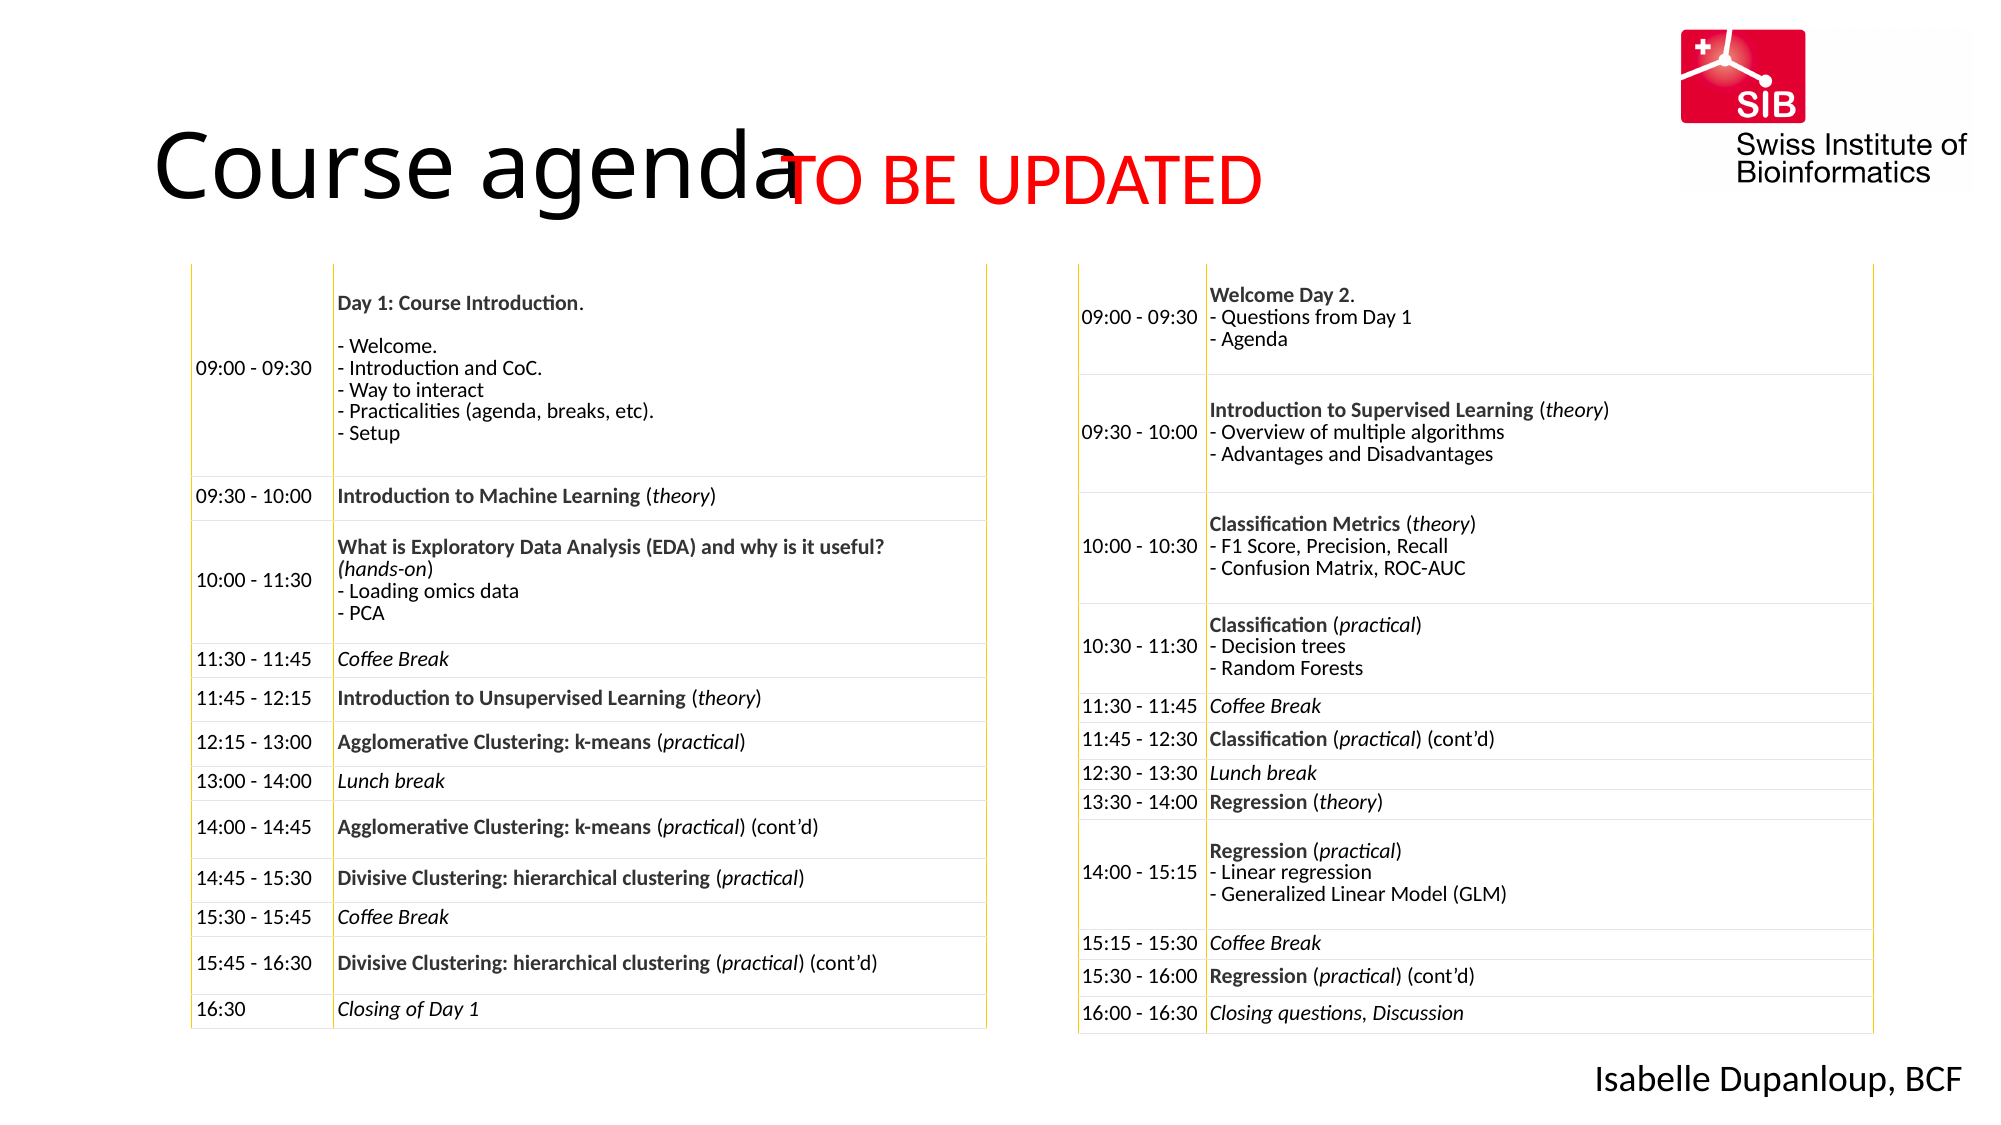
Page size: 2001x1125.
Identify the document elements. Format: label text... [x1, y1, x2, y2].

table_cell 15:30 - 15:45 [192, 903, 333, 936]
table_cell Agglomerative Clustering: k-means (practical) [334, 722, 986, 766]
table_cell 10:00 - 10:30 [1079, 493, 1206, 603]
table_cell 09:30 - 10:00 [1079, 375, 1206, 492]
table_cell Introduction to Supervised Learning (theory) - Overview of multiple algorithms - Advantages and Disadvantages [1207, 375, 1873, 492]
table_cell 09:30 - 10:00 [192, 477, 333, 520]
table_cell 16:00 - 16:30 [1079, 997, 1206, 1033]
table_cell 13:00 - 14:00 [192, 767, 333, 800]
table_cell Introduction to Machine Learning (theory) [334, 477, 986, 520]
table_cell Coffee Break [334, 903, 986, 936]
table_cell 15:45 - 16:30 [192, 937, 333, 994]
table_cell 14:00 - 14:45 [192, 801, 333, 858]
table_cell Divisive Clustering: hierarchical clustering (practical) [334, 859, 986, 902]
table_cell Classification Metrics (theory) - F1 Score, Precision, Recall - Confusion Matrix, ROC-AUC [1207, 493, 1873, 603]
table_cell Classification (practical) (cont’d) [1207, 723, 1873, 759]
table_cell What is Exploratory Data Analysis (EDA) and why is it useful? (hands-on) - Loading omics data - PCA [334, 521, 986, 643]
table_header 09:00 - 09:30 [1079, 264, 1206, 374]
title Course agenda [137, 59, 1863, 278]
table_cell 14:00 - 15:15 [1079, 820, 1206, 929]
table_cell 12:15 - 13:00 [192, 722, 333, 766]
table_cell Divisive Clustering: hierarchical clustering (practical) (cont’d) [334, 937, 986, 994]
table_header 09:00 - 09:30 [192, 264, 333, 476]
table_cell 12:30 - 13:30 [1079, 760, 1206, 789]
table_cell Closing of Day 1 [334, 995, 986, 1028]
table_cell Regression (theory) [1207, 790, 1873, 819]
table_cell 11:45 - 12:15 [192, 678, 333, 721]
table_cell 15:30 - 16:00 [1079, 960, 1206, 996]
table_cell 10:30 - 11:30 [1079, 604, 1206, 693]
table_cell 16:30 [192, 995, 333, 1028]
table_cell Agglomerative Clustering: k-means (practical) (cont’d) [334, 801, 986, 858]
table_cell Closing questions, Discussion [1207, 997, 1873, 1033]
table_cell Coffee Break [334, 644, 986, 677]
table_cell Regression (practical) - Linear regression - Generalized Linear Model (GLM) [1207, 820, 1873, 929]
table_cell 11:45 - 12:30 [1079, 723, 1206, 759]
table_cell 13:30 - 14:00 [1079, 790, 1206, 819]
table_cell Regression (practical) (cont’d) [1207, 960, 1873, 996]
picture [1678, 27, 1973, 193]
table_cell 15:15 - 15:30 [1079, 930, 1206, 959]
text_box TO BE UPDATED [765, 122, 1280, 228]
table_cell Introduction to Unsupervised Learning (theory) [334, 678, 986, 721]
table_cell 11:30 - 11:45 [192, 644, 333, 677]
table_cell Lunch break [1207, 760, 1873, 789]
table_header Welcome Day 2. - Questions from Day 1 - Agenda [1207, 264, 1873, 374]
table_cell Classification (practical) - Decision trees - Random Forests [1207, 604, 1873, 693]
table_cell 10:00 - 11:30 [192, 521, 333, 643]
text_box Isabelle Dupanloup, BCF [1557, 1046, 2000, 1107]
table_cell Coffee Break [1207, 930, 1873, 959]
table_header Day 1: Course Introduction. - Welcome. - Introduction and CoC. - Way to interact - Practicalities (agenda, breaks, etc). - Setup [334, 264, 986, 476]
table_cell Lunch break [334, 767, 986, 800]
table_cell 14:45 - 15:30 [192, 859, 333, 902]
table_cell Coffee Break [1207, 694, 1873, 722]
table_cell 11:30 - 11:45 [1079, 694, 1206, 722]
